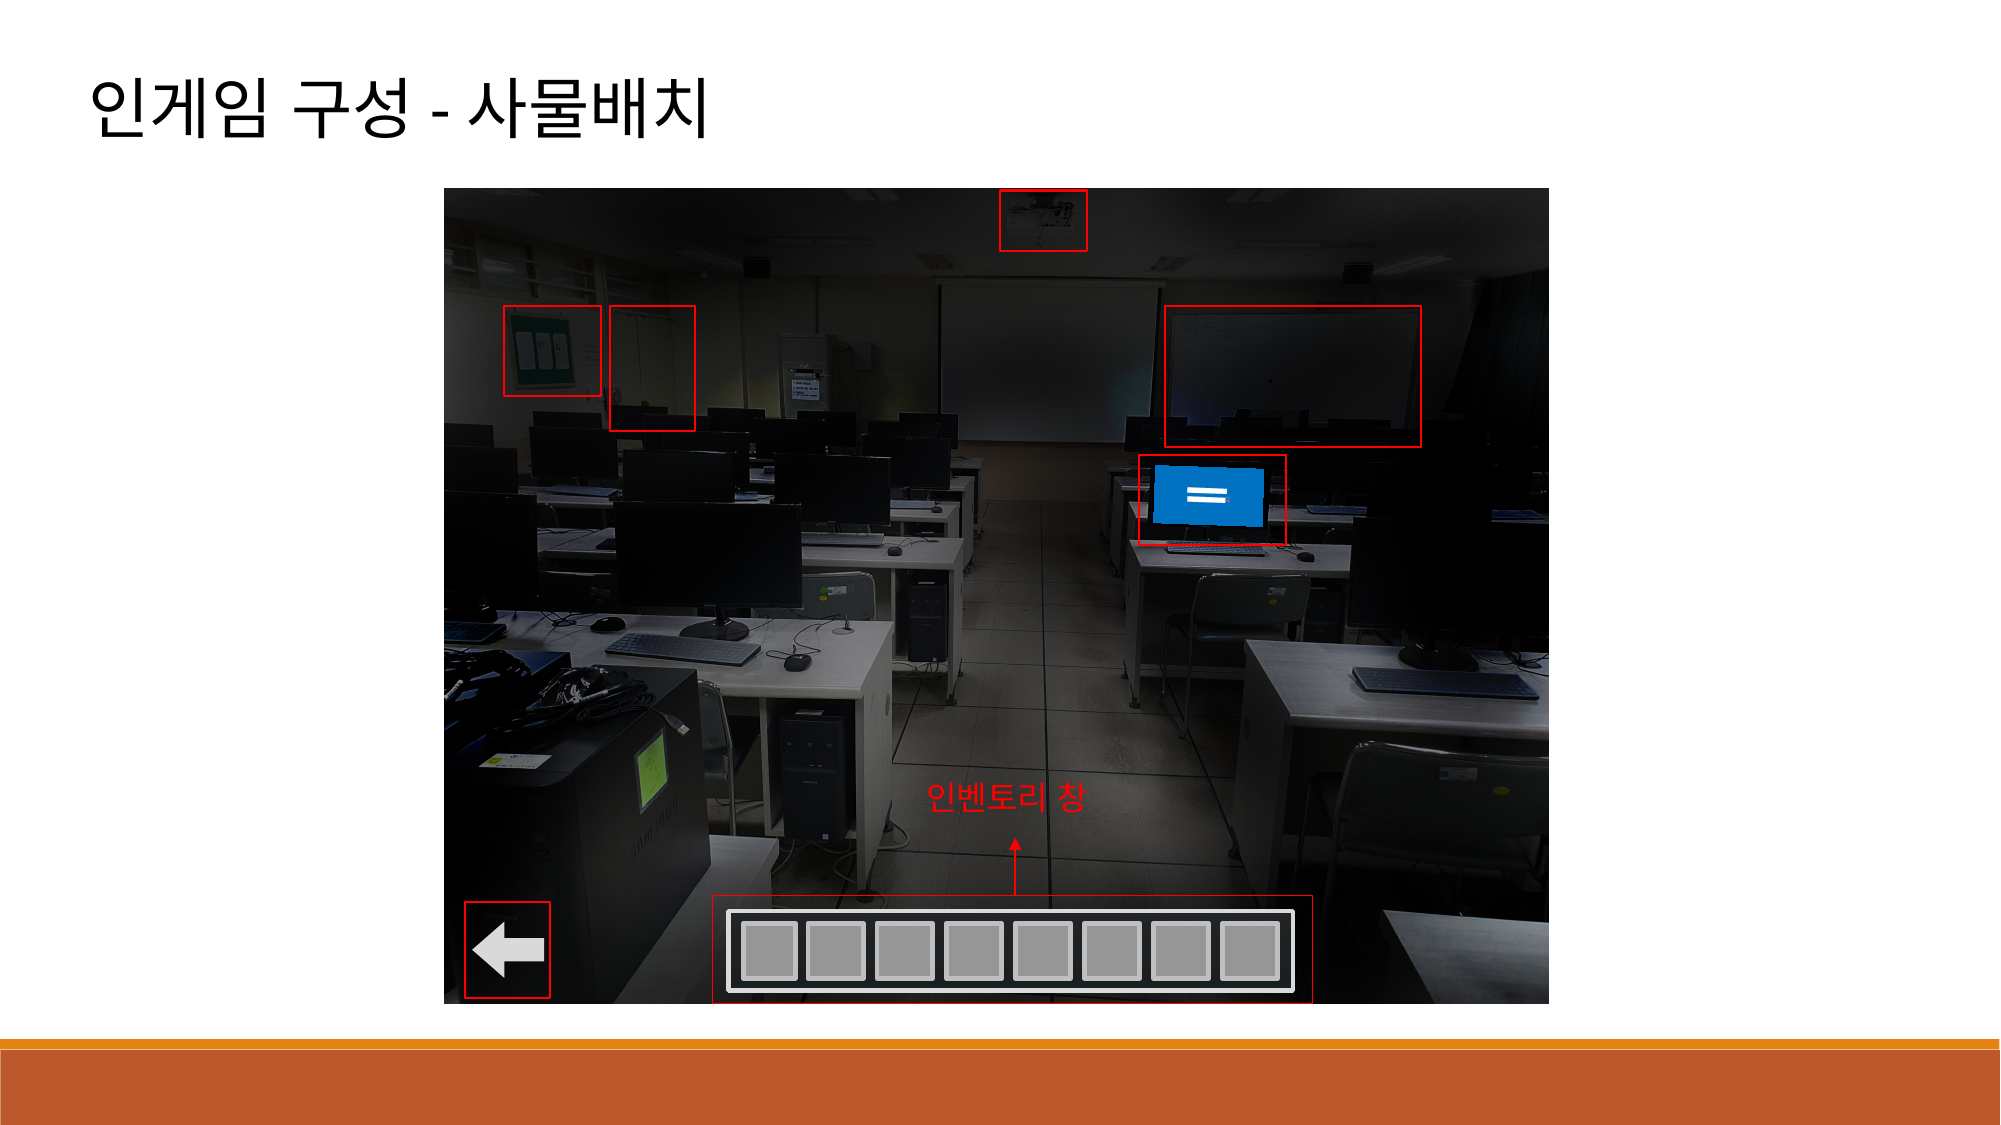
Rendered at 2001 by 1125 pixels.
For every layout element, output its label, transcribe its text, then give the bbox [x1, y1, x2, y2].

text_box 인게임 구성-사물배치 [73, 59, 1845, 155]
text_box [1153, 465, 1265, 527]
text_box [728, 910, 1294, 992]
picture [443, 188, 1550, 1004]
